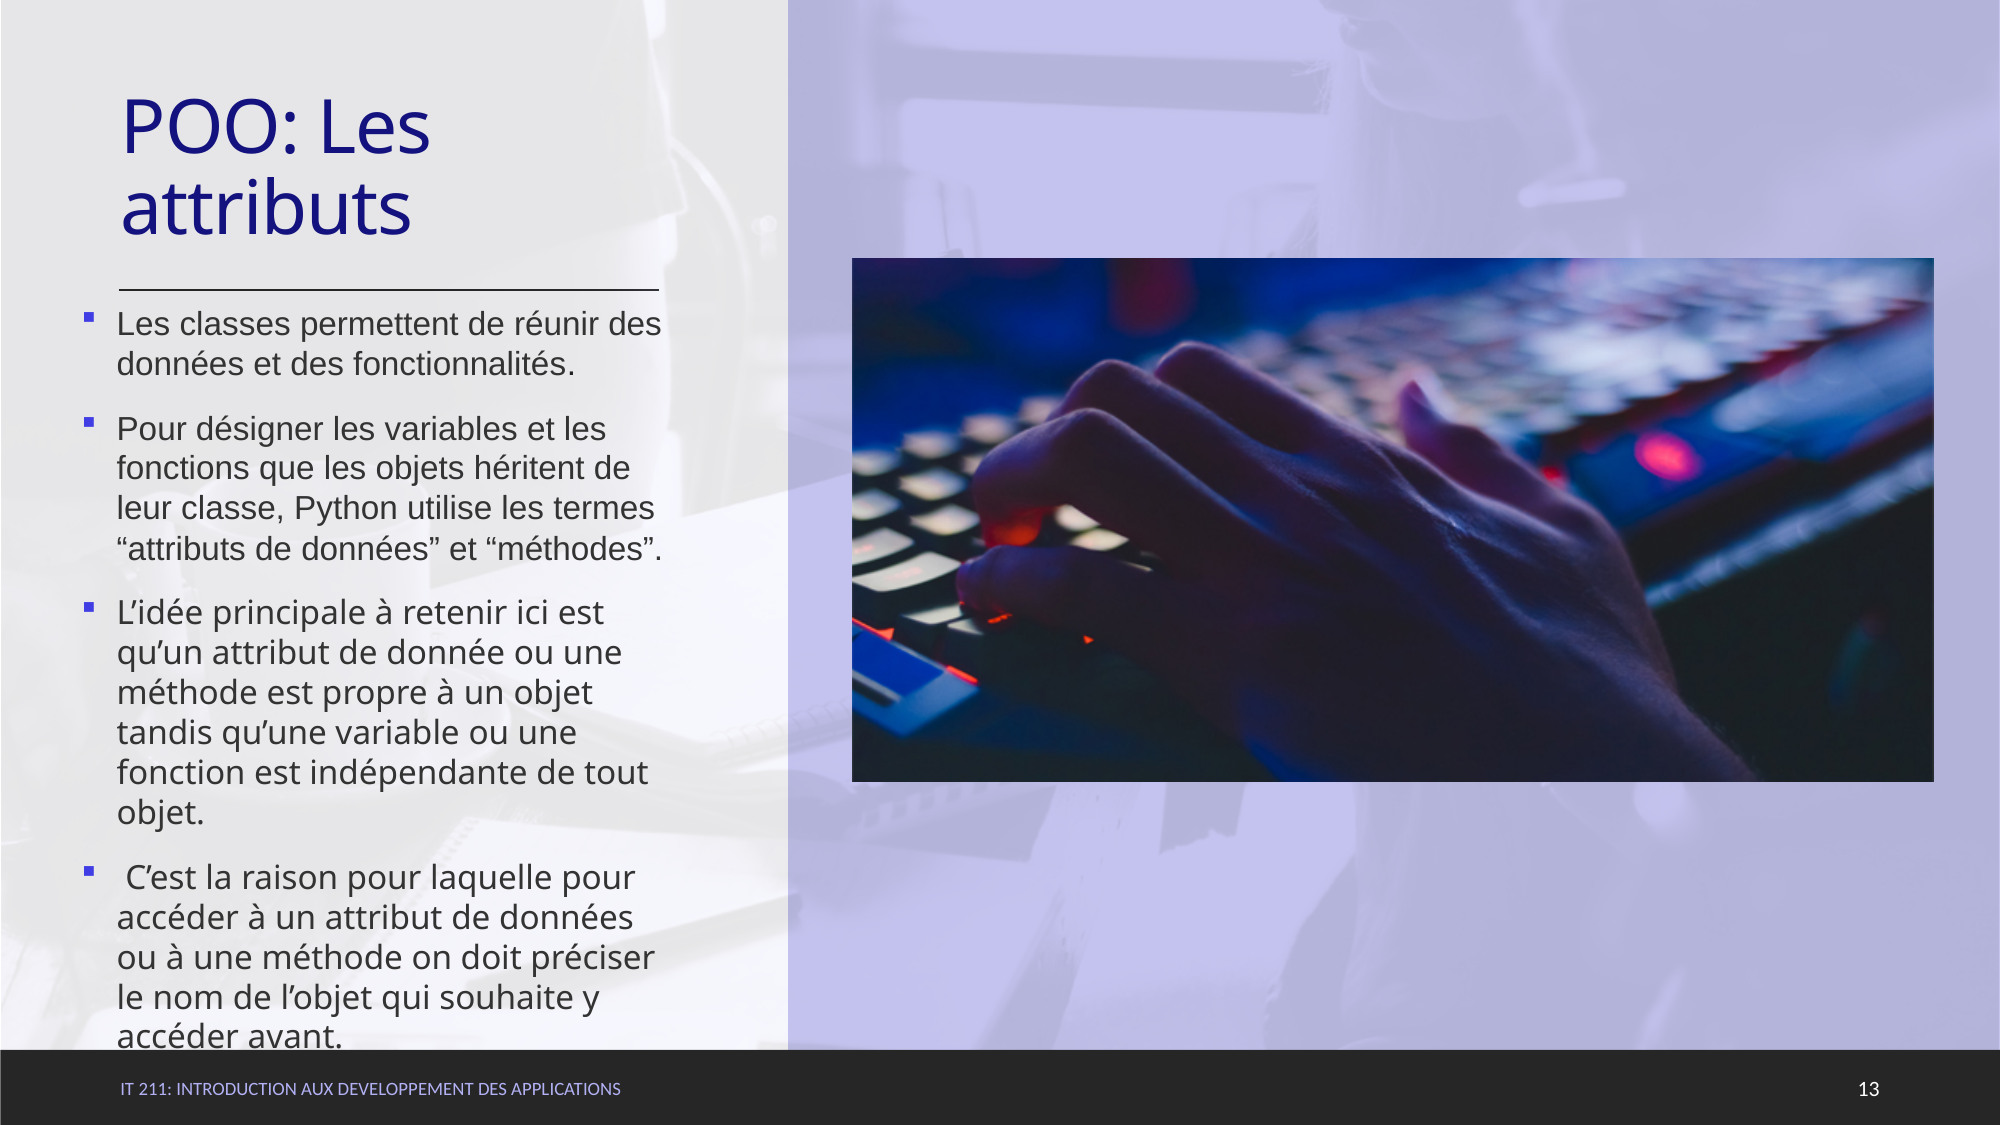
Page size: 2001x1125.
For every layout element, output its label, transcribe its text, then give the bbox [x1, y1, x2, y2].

footer IT 211: Introduction aux developpement des applications [105, 1061, 1224, 1118]
slide_number 13 [1793, 1061, 1895, 1118]
picture [1, 0, 1999, 1051]
